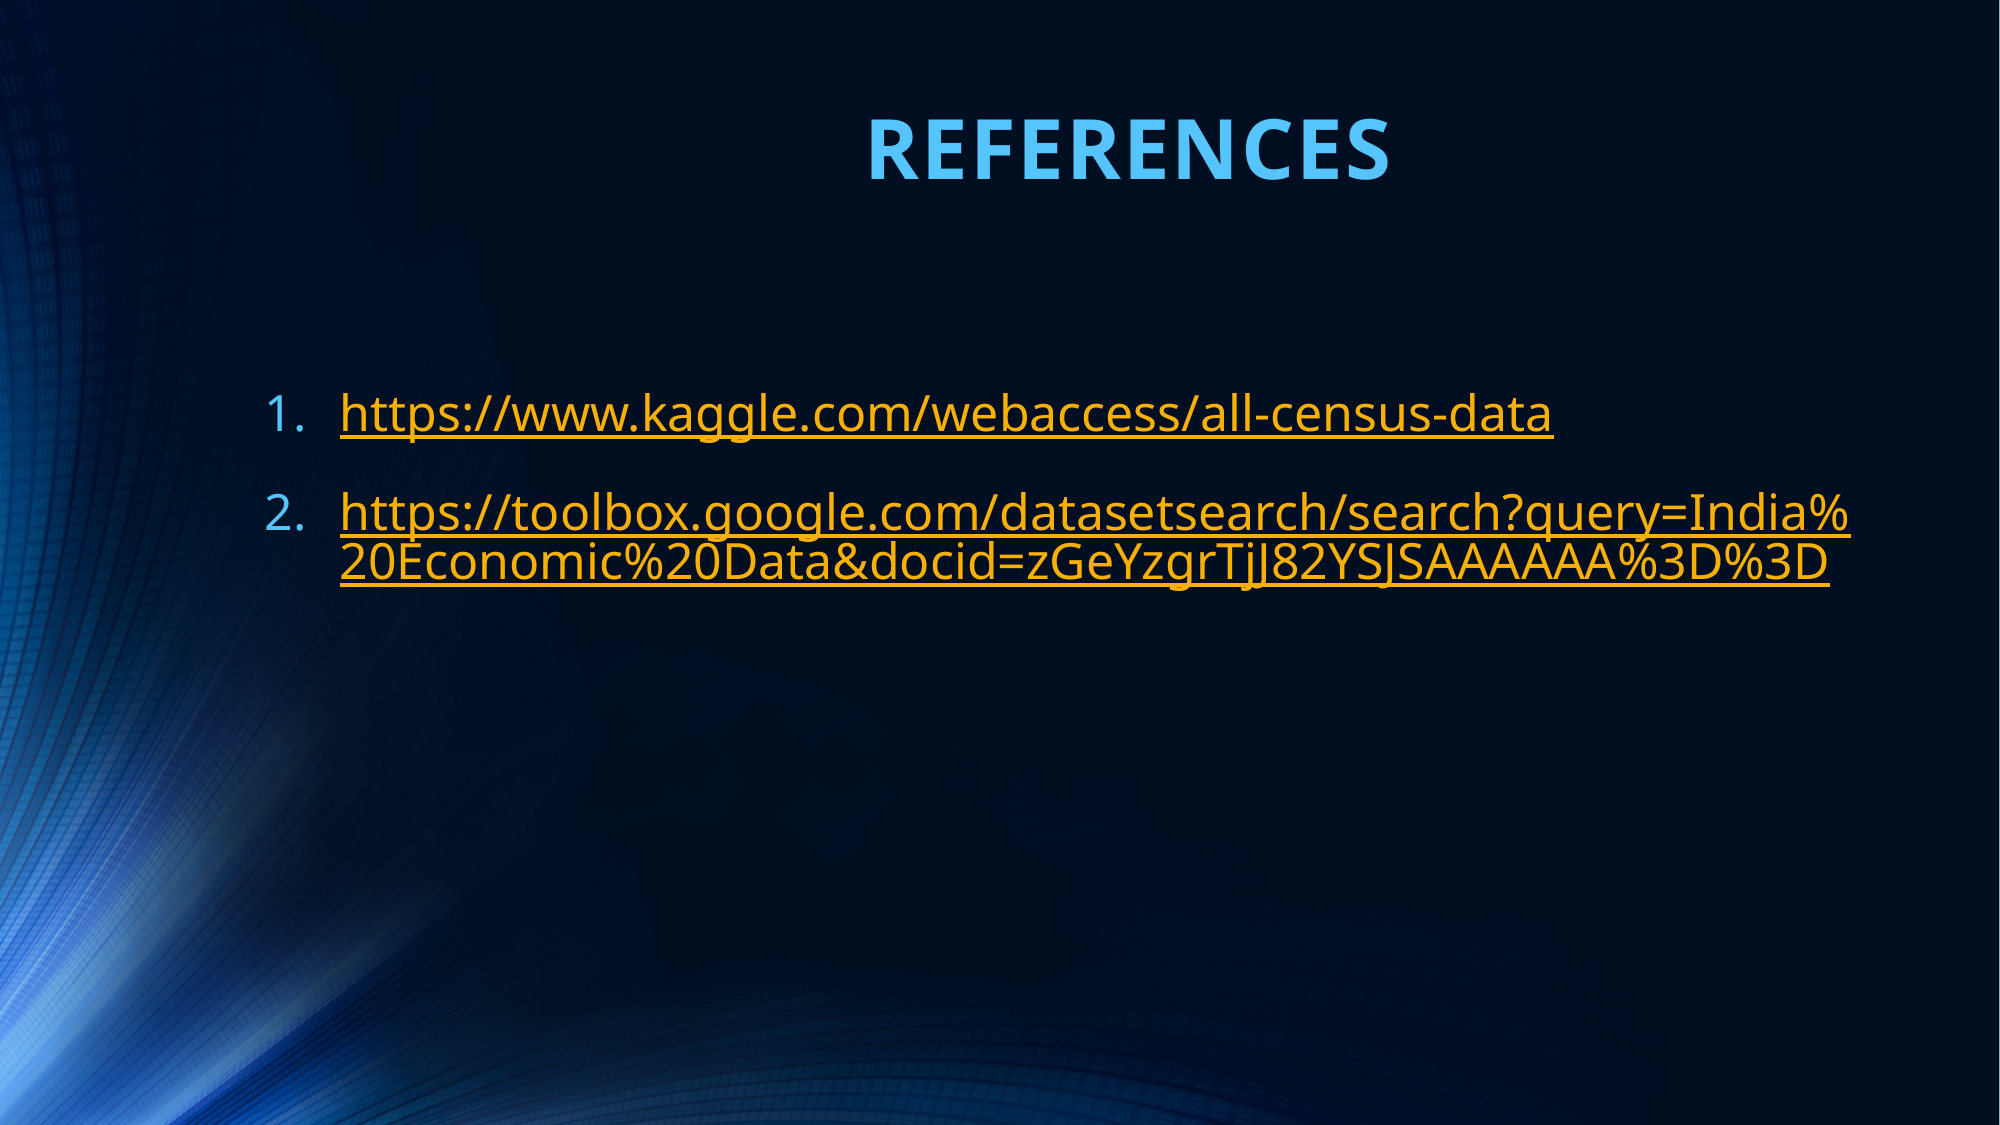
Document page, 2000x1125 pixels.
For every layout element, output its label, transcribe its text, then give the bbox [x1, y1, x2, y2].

picture [0, 0, 2000, 1125]
list https://www.kaggle.com/webaccess/all-census-data https://toolbox.google.com/datasetsearch/search?query=India%20Economic%20Data&docid=zGeYzgrTjJ82YSJSAAAAAA%3D%3D [249, 375, 1874, 847]
title REFERENCES [249, 66, 1910, 205]
